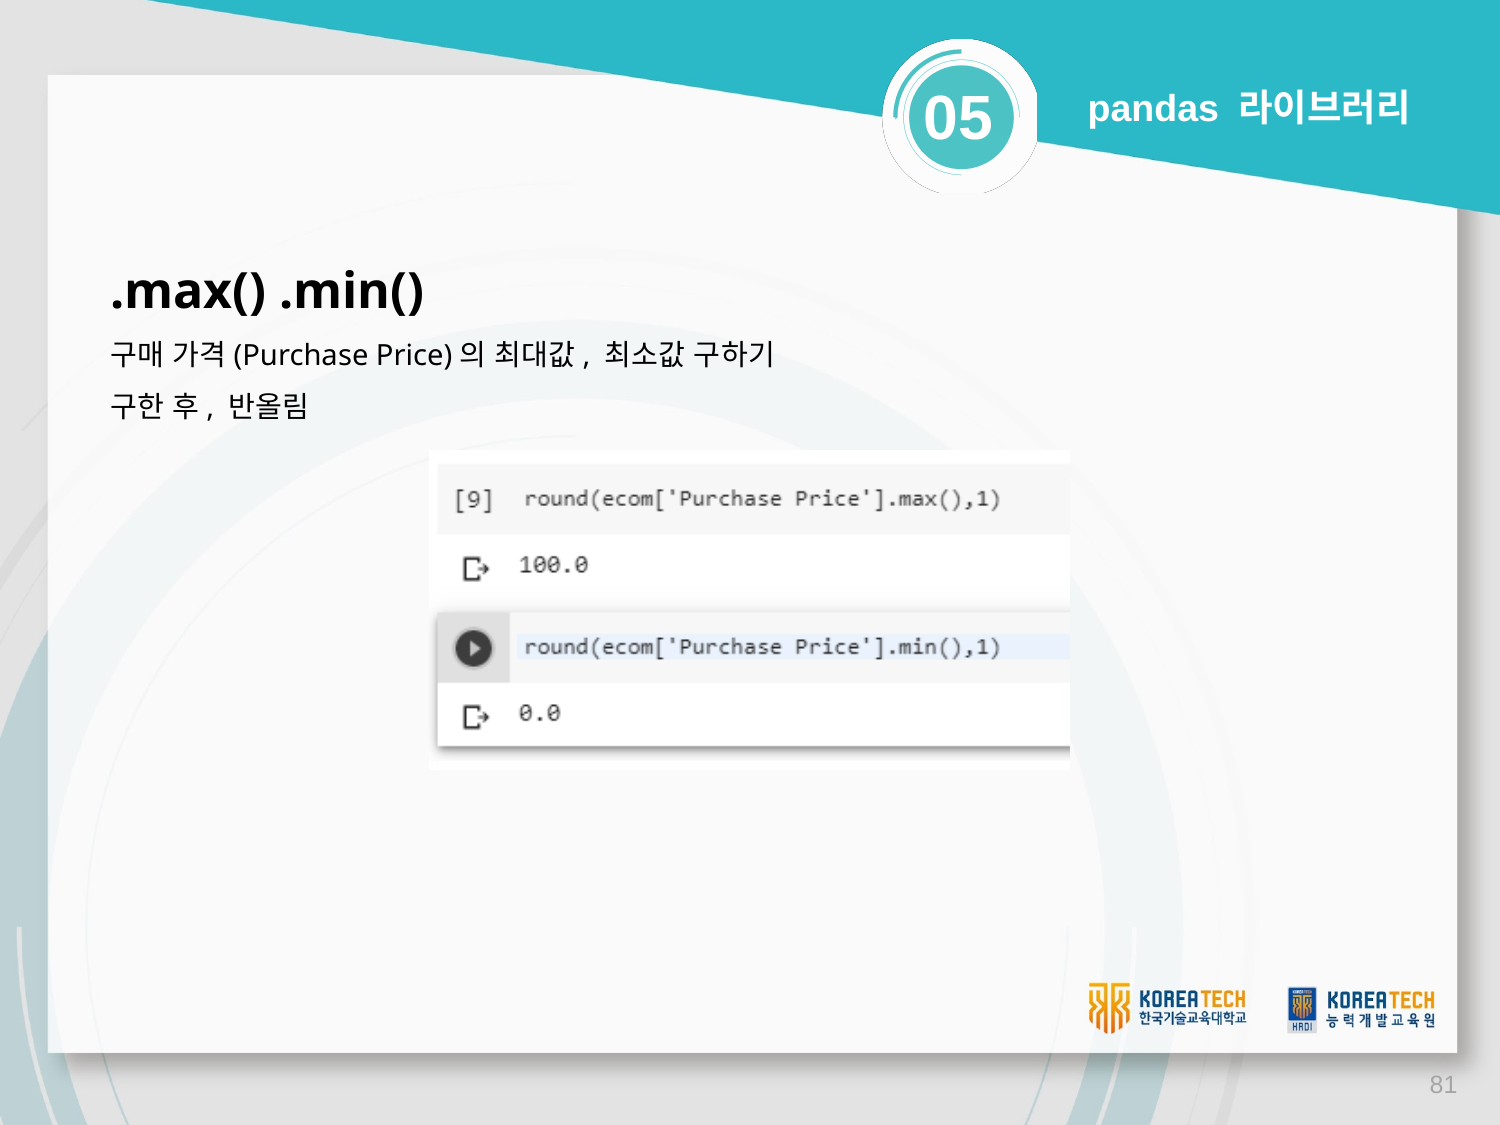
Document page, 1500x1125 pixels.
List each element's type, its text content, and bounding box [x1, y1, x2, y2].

text_box pandas 라이브러리 [1054, 53, 1445, 161]
picture [0, 0, 1500, 1125]
slide_number 81 [1225, 1053, 1473, 1114]
text_box .max() .min() 구매 가격(Purchase Price)의 최대값, 최소값 구하기 구한 후, 반올림 [95, 221, 1389, 941]
